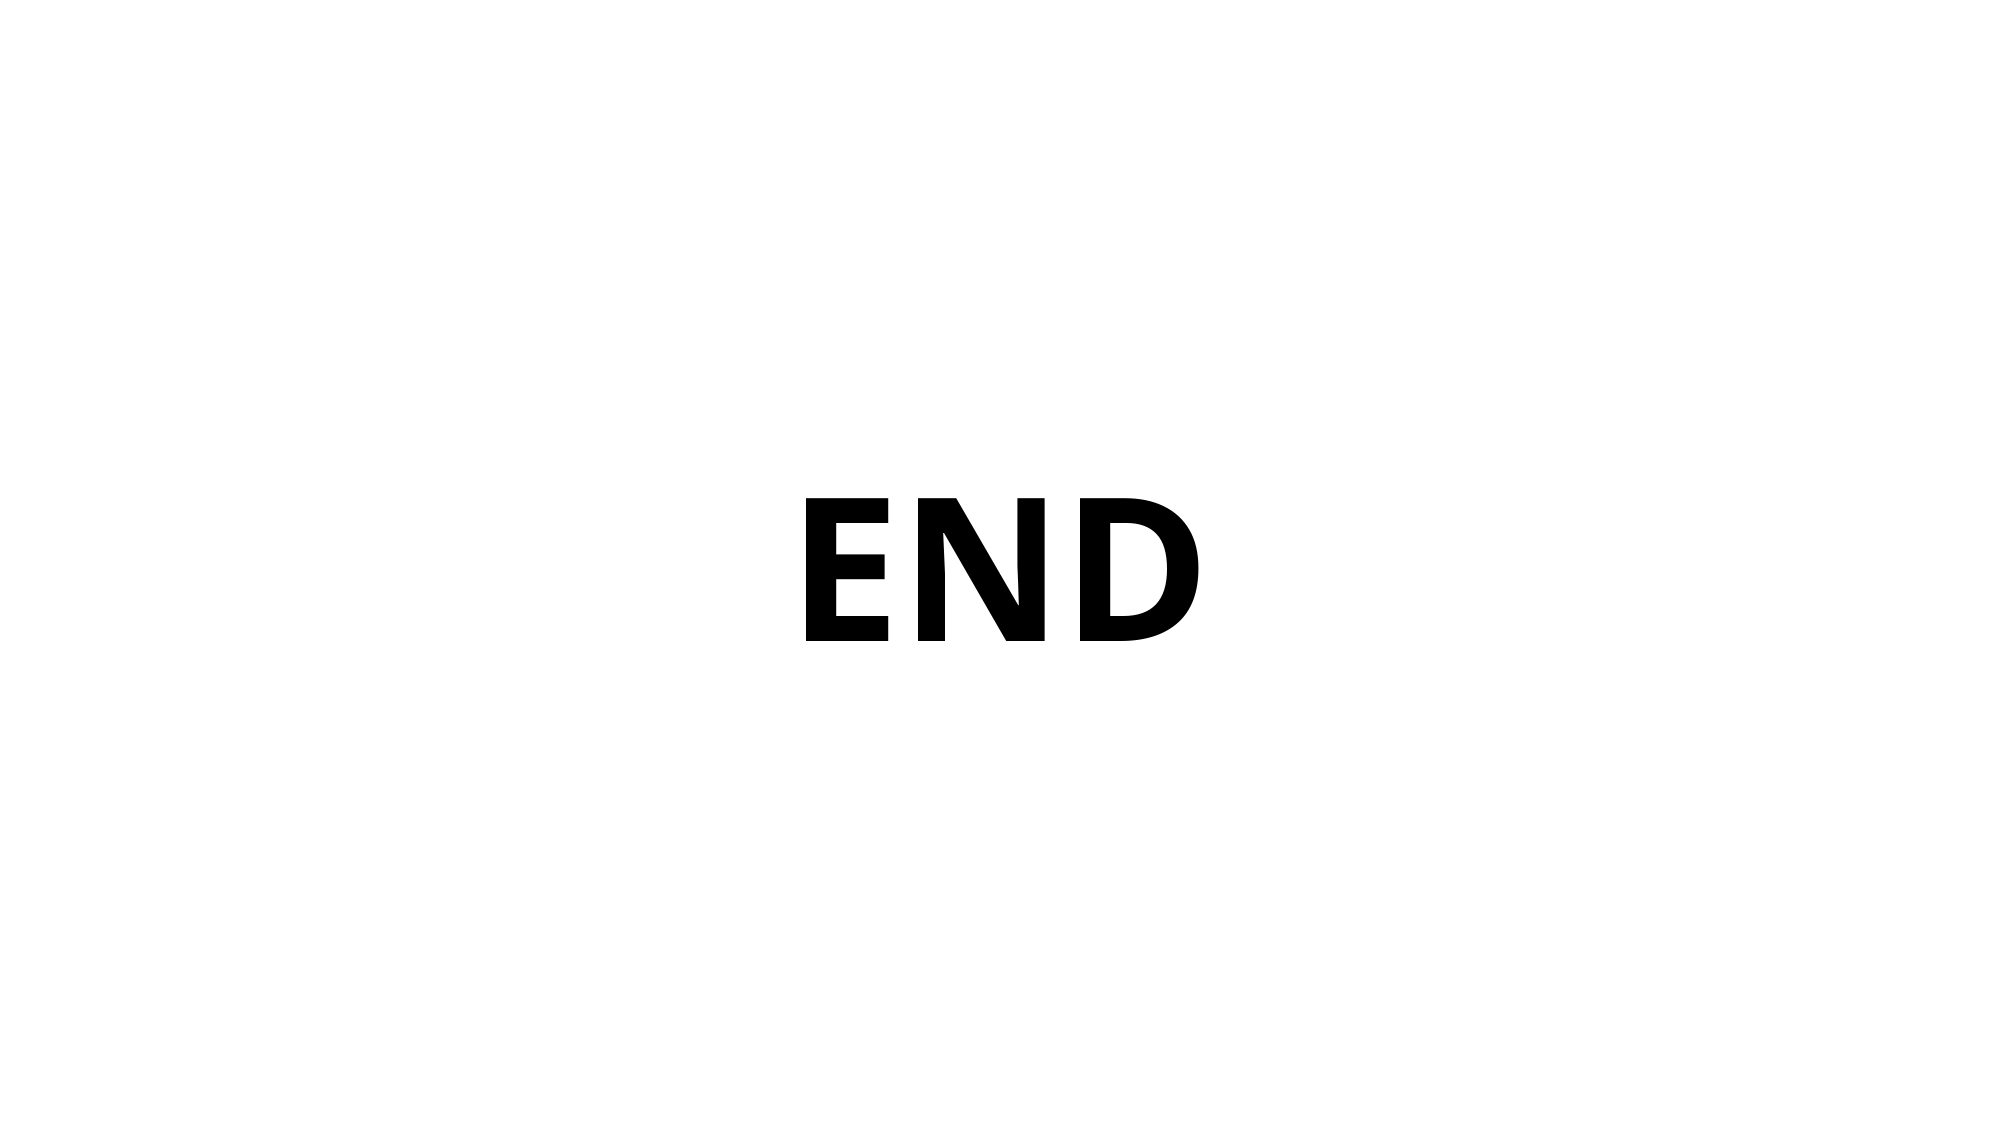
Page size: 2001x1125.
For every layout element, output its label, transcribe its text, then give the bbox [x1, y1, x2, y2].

text_box END [508, 433, 1492, 689]
